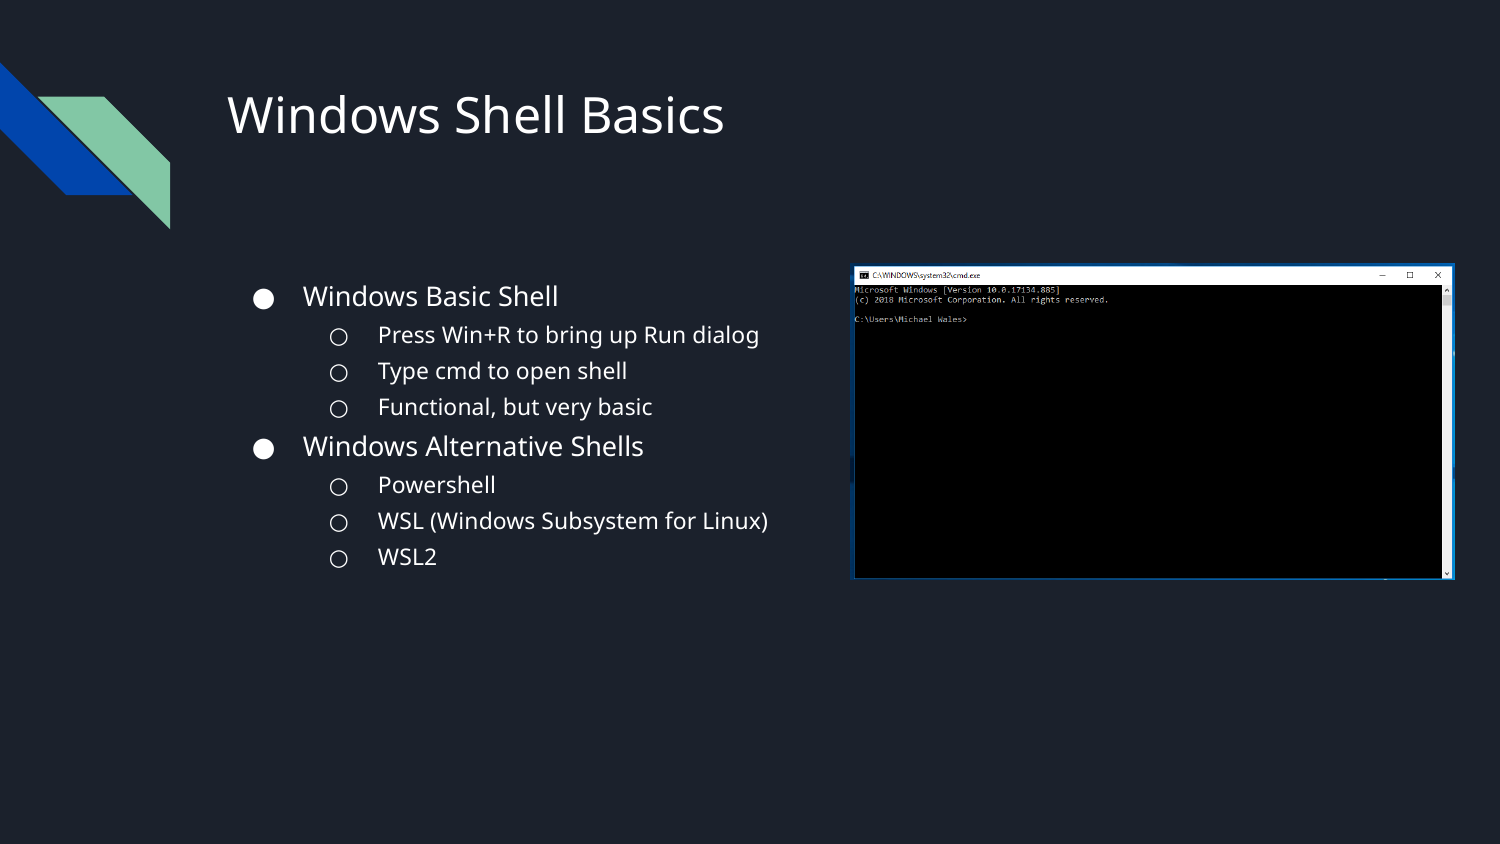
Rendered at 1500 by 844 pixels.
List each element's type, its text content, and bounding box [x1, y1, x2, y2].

title Windows Shell Basics [212, 64, 1368, 215]
list Windows Basic Shell Press Win+R to bring up Run dialog Type cmd to open shell Functional, but very basic Windows Alternative Shells Powershell WSL (Windows Subsystem for Linux) WSL2 [212, 257, 1368, 735]
picture [849, 263, 1455, 581]
